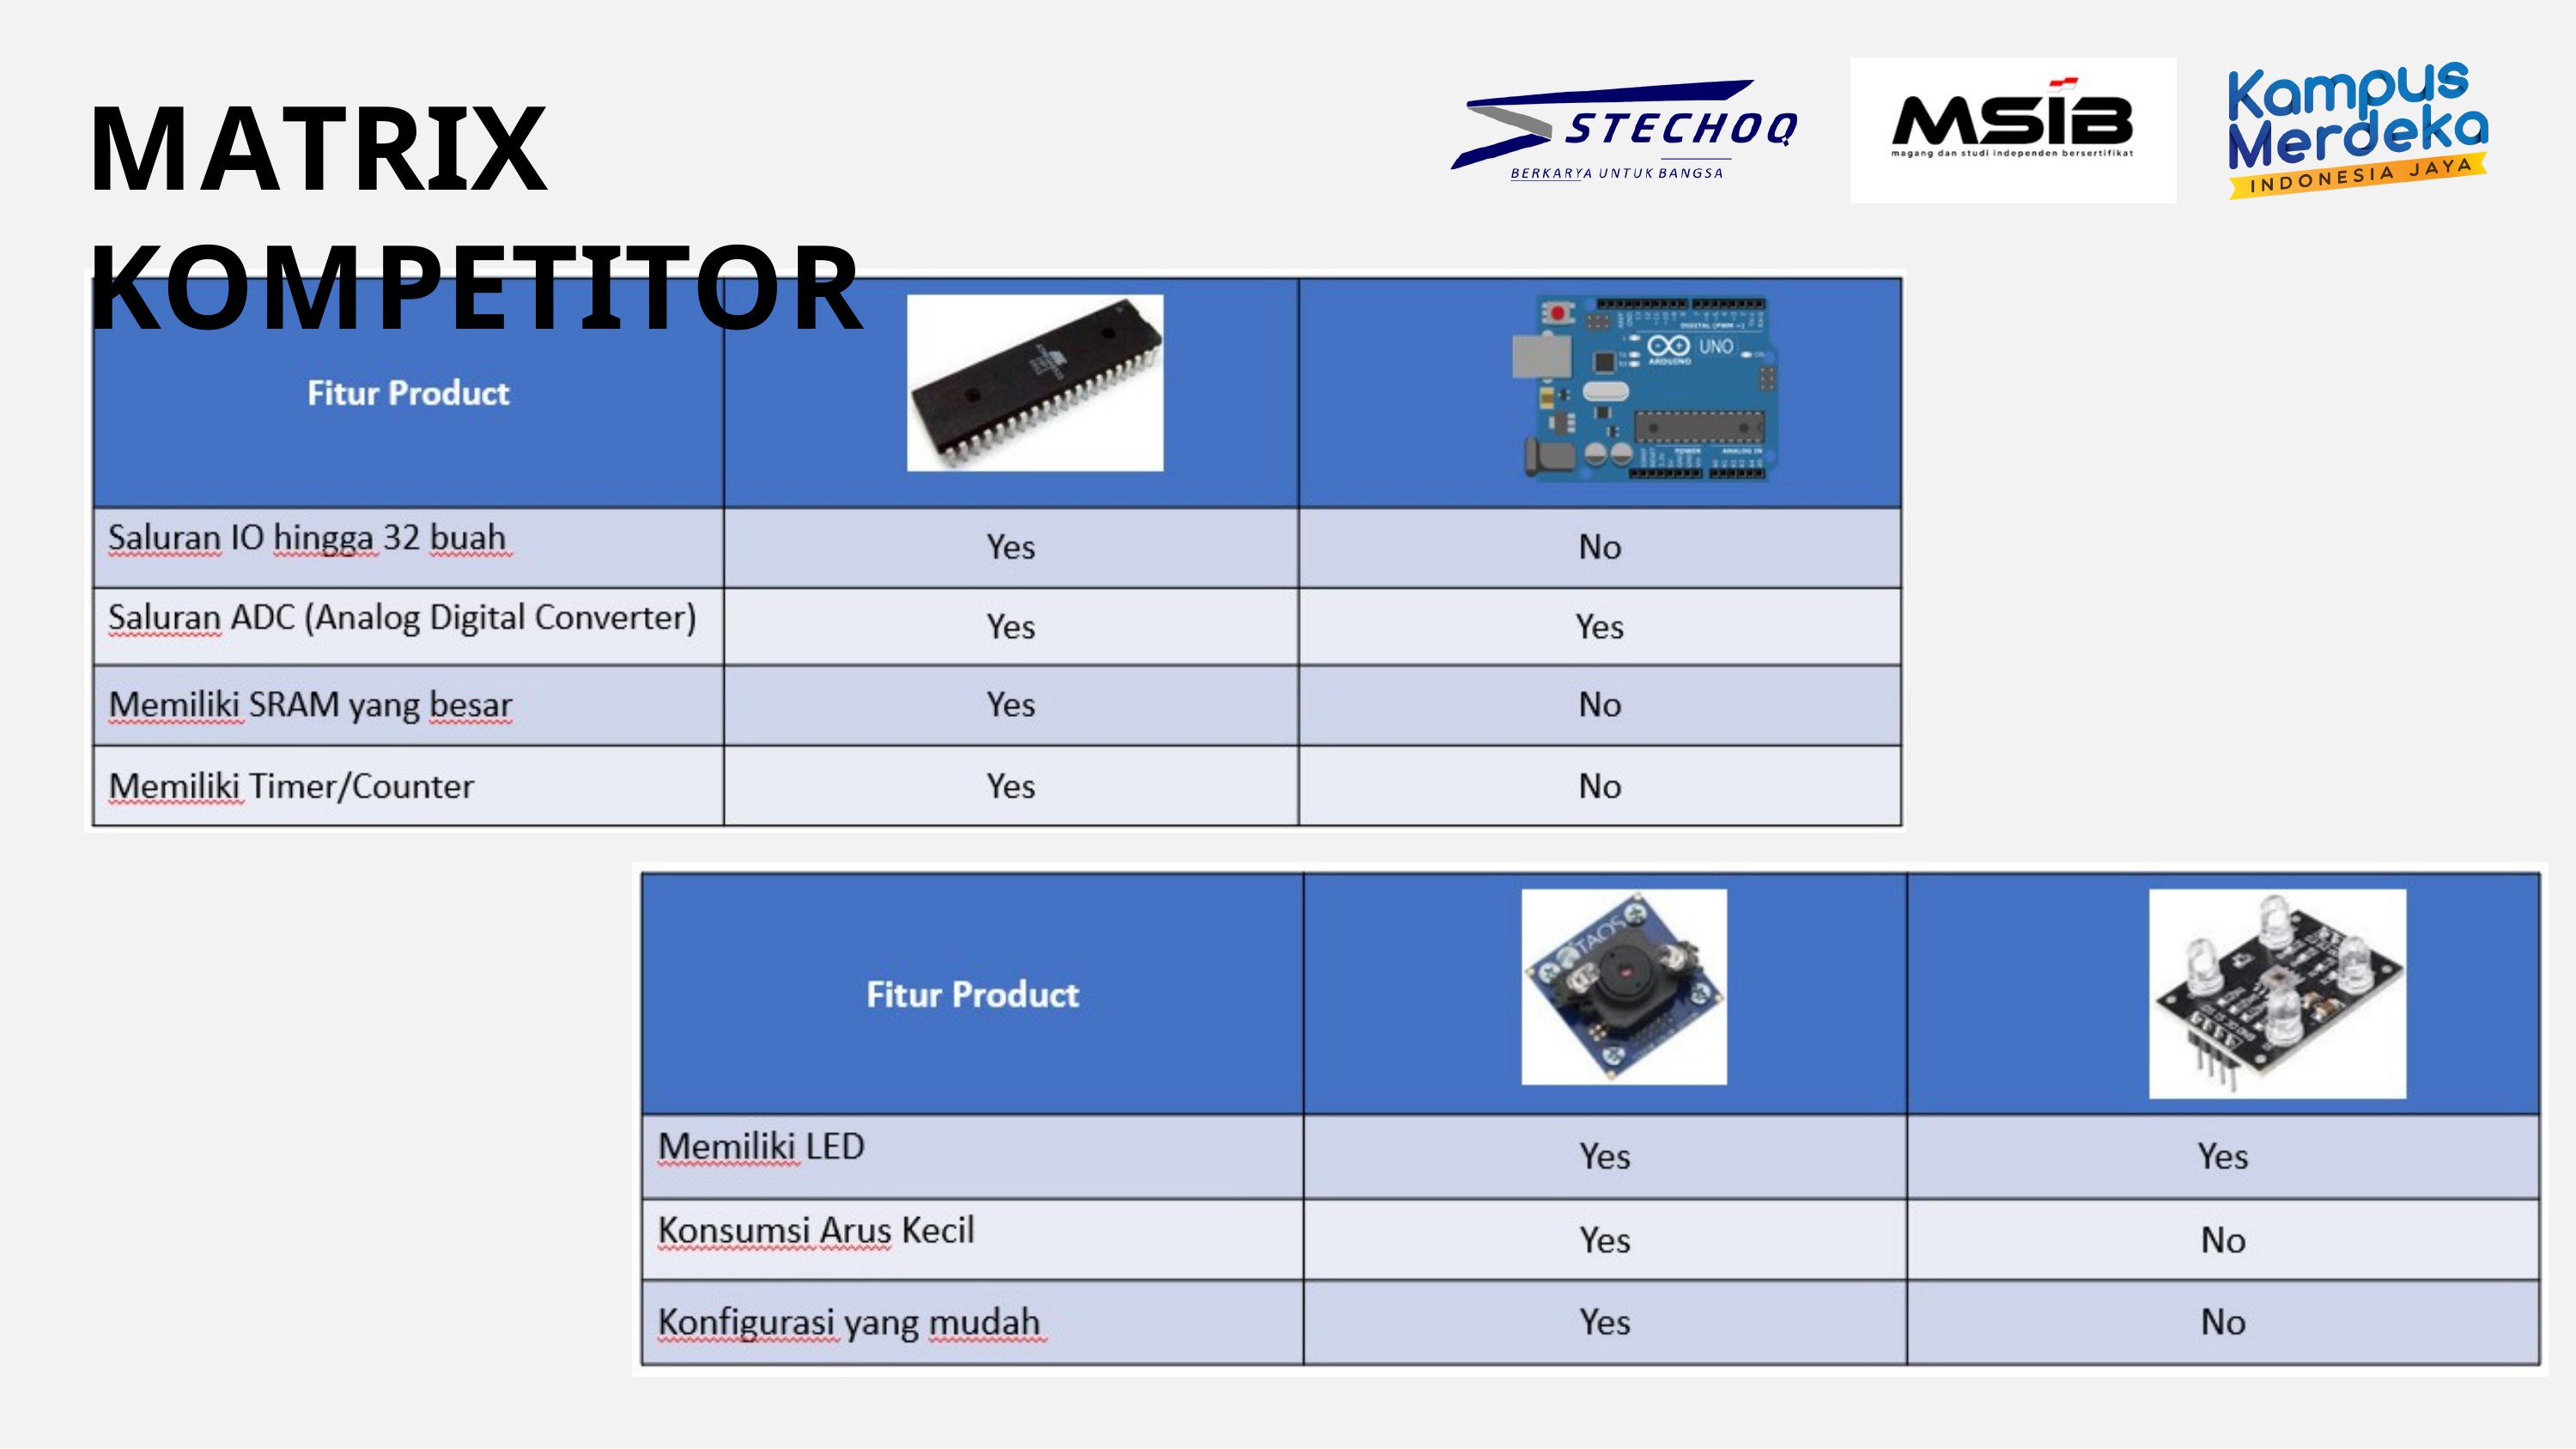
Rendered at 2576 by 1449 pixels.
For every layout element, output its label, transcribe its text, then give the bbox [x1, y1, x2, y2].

picture [632, 862, 2549, 1377]
picture [83, 269, 1907, 833]
title MATRIX KOMPETITOR [82, 71, 1334, 268]
picture [1850, 58, 2177, 203]
picture [2229, 62, 2488, 200]
picture [1450, 80, 1797, 181]
